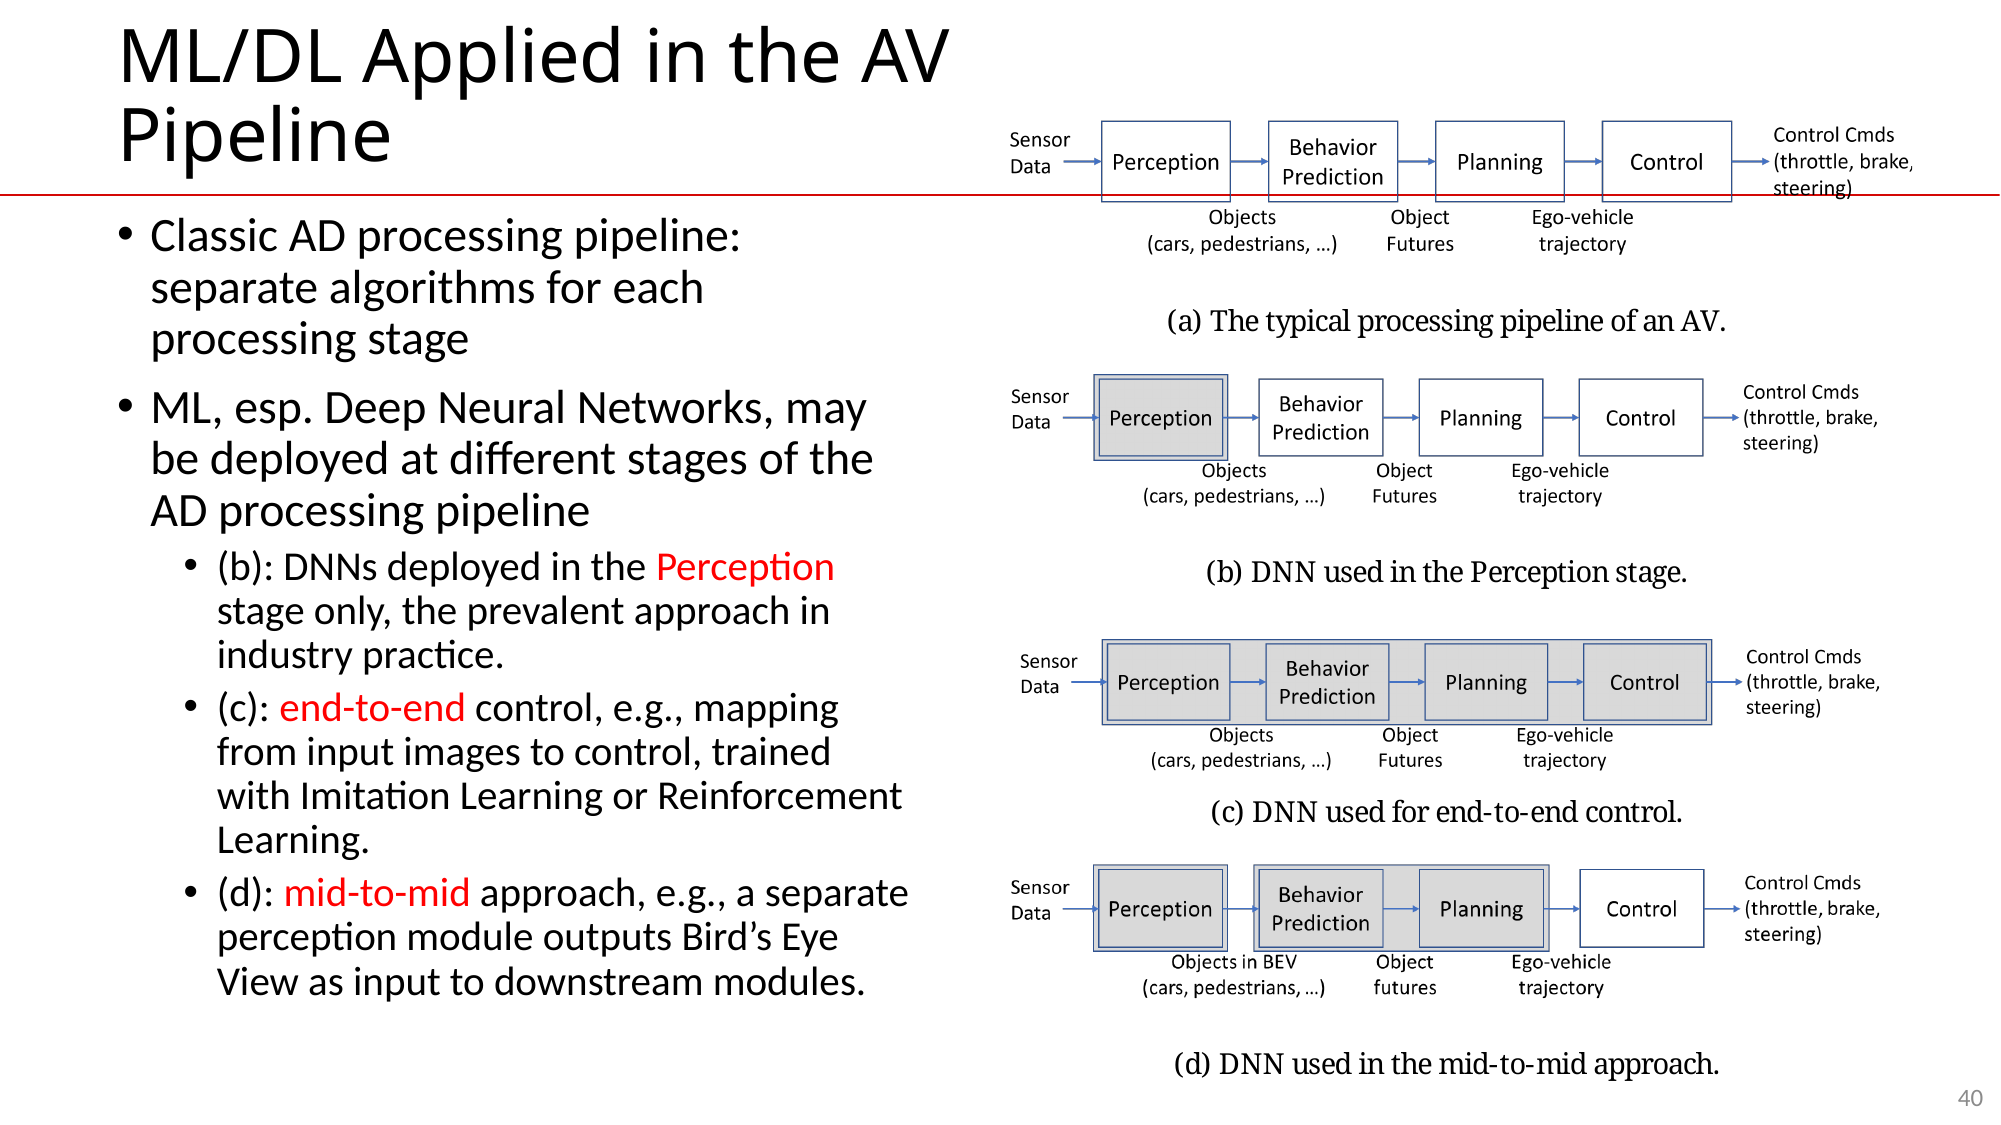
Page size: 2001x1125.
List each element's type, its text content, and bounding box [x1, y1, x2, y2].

picture [982, 357, 1931, 1102]
slide_number 40 [1548, 1066, 1999, 1125]
list Classic AD processing pipeline: separate algorithms for each processing stage ML, esp. Deep Neural Networks, may be deployed at different stages of the AD processing pipeline (b): DNNs deployed in the Perception stage only, the prevalent approach in industry practice. (c): end-to-end control, e.g., mapping from input images to control, trained with Imitation Learning or Reinforcement Learning. (d): mid-to-mid approach, e.g., a separate perception module outputs Bird’s Eye View as input to downstream modules. [102, 203, 926, 1056]
picture [982, 114, 1931, 346]
title ML/DL Applied in the AV Pipeline [102, 10, 1025, 186]
